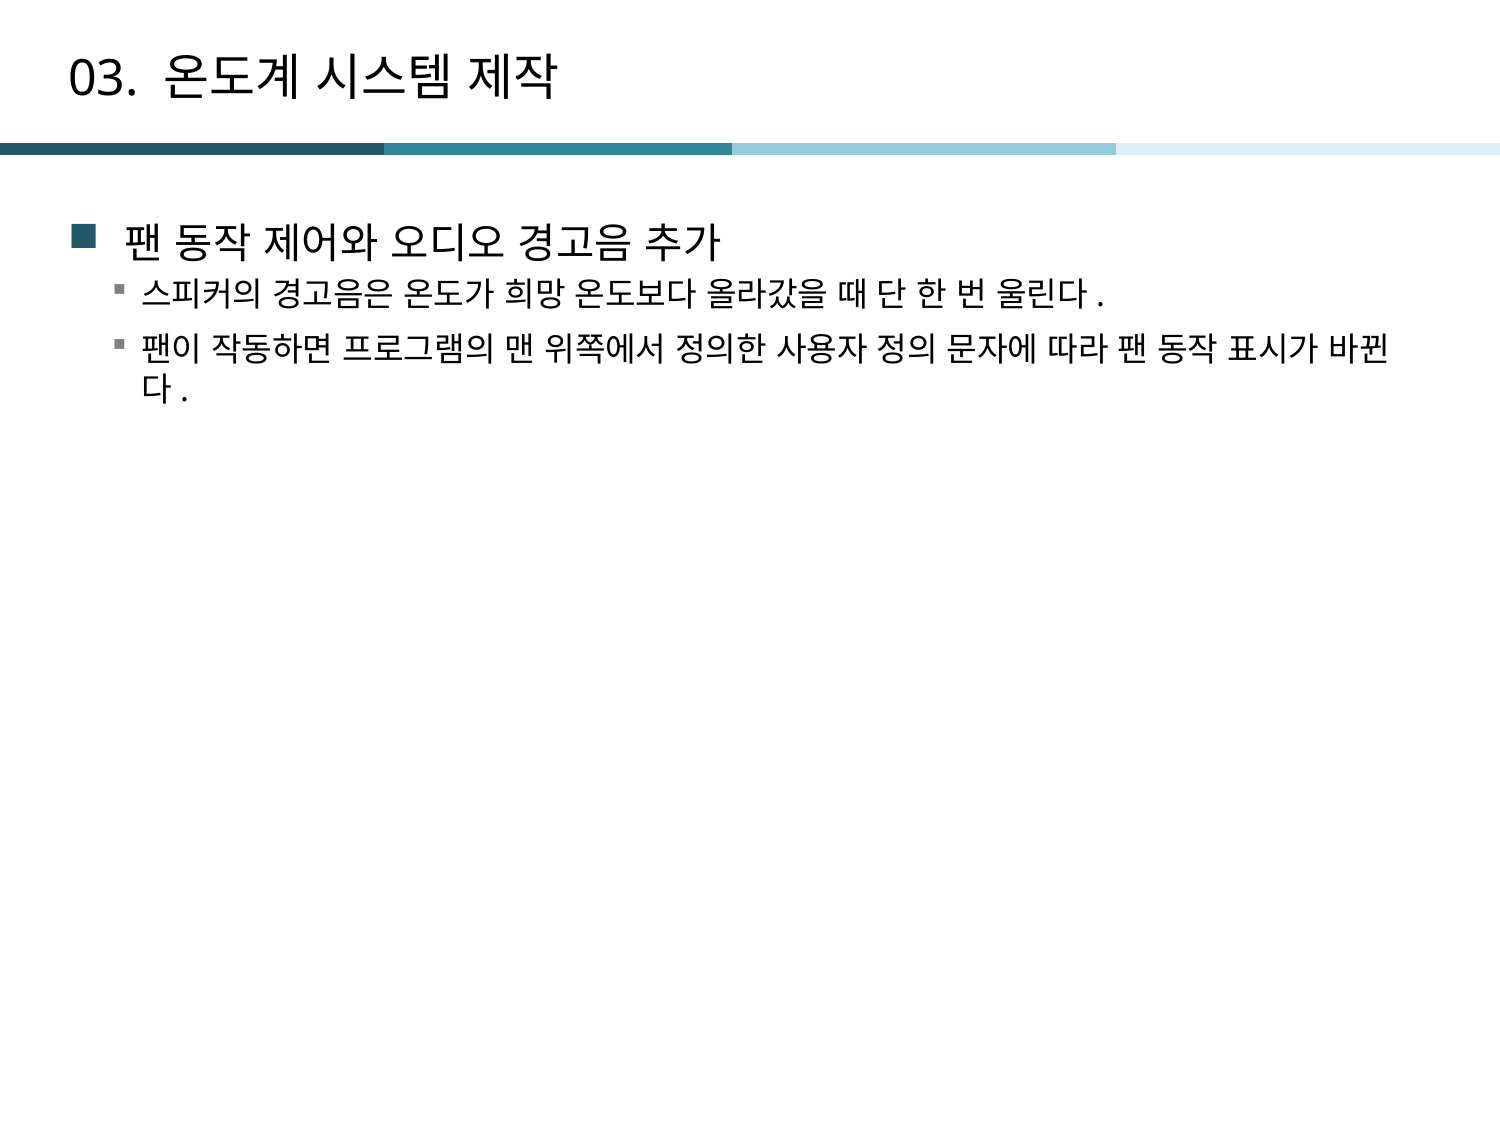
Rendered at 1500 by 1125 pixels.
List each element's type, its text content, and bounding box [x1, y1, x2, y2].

list 팬 동작 제어와 오디오 경고음 추가 스피커의 경고음은 온도가 희망 온도보다 올라갔을 때 단 한 번 울린다. 팬이 작동하면 프로그램의 맨 위쪽에서 정의한 사용자 정의 문자에 따라 팬 동작 표시가 바뀐다. [53, 184, 1447, 1071]
title 03. 온도계 시스템 제작 [53, 30, 1459, 121]
